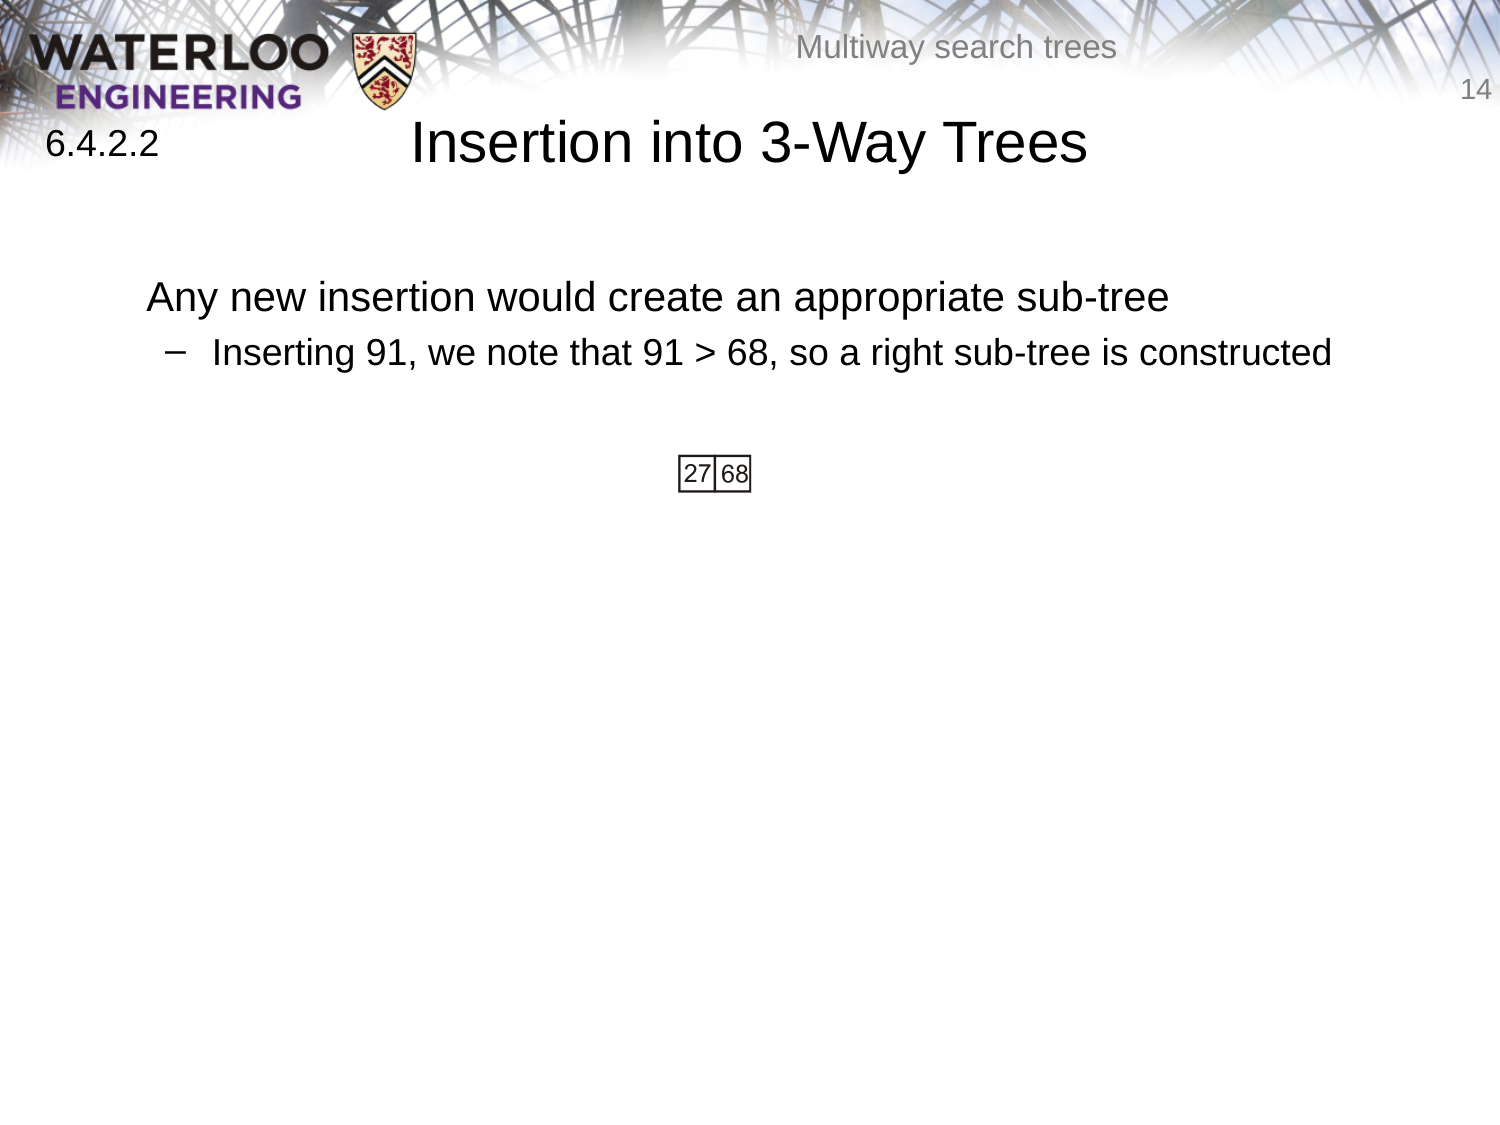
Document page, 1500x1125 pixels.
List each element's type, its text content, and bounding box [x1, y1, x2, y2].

text_box 6.4.2.2 [30, 111, 175, 172]
picture [0, 0, 1500, 1125]
title Insertion into 3-Way Trees [74, 44, 1426, 233]
list Any new insertion would create an appropriate sub-tree Inserting 91, we note that 91 > 68, so a right sub-tree is constructed [74, 262, 1426, 1006]
